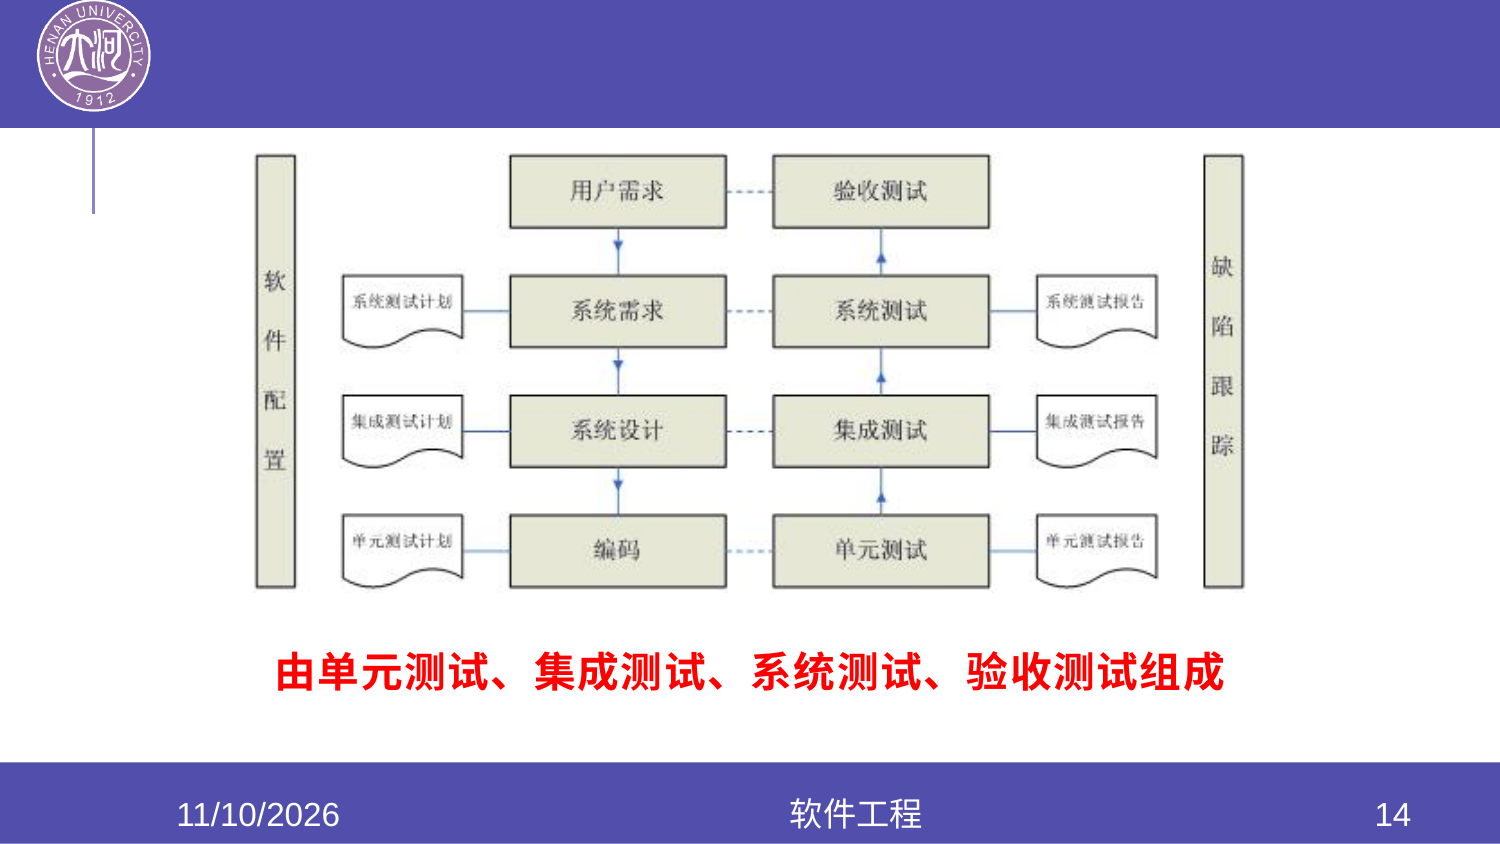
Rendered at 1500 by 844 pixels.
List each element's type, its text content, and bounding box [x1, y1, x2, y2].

picture [253, 152, 1247, 593]
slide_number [126, 796, 391, 830]
slide_number 14 [1333, 796, 1454, 830]
footer 软件工程 [391, 796, 1322, 830]
title 由单元测试、集成测试、系统测试、验收测试组成 [243, 617, 1257, 734]
